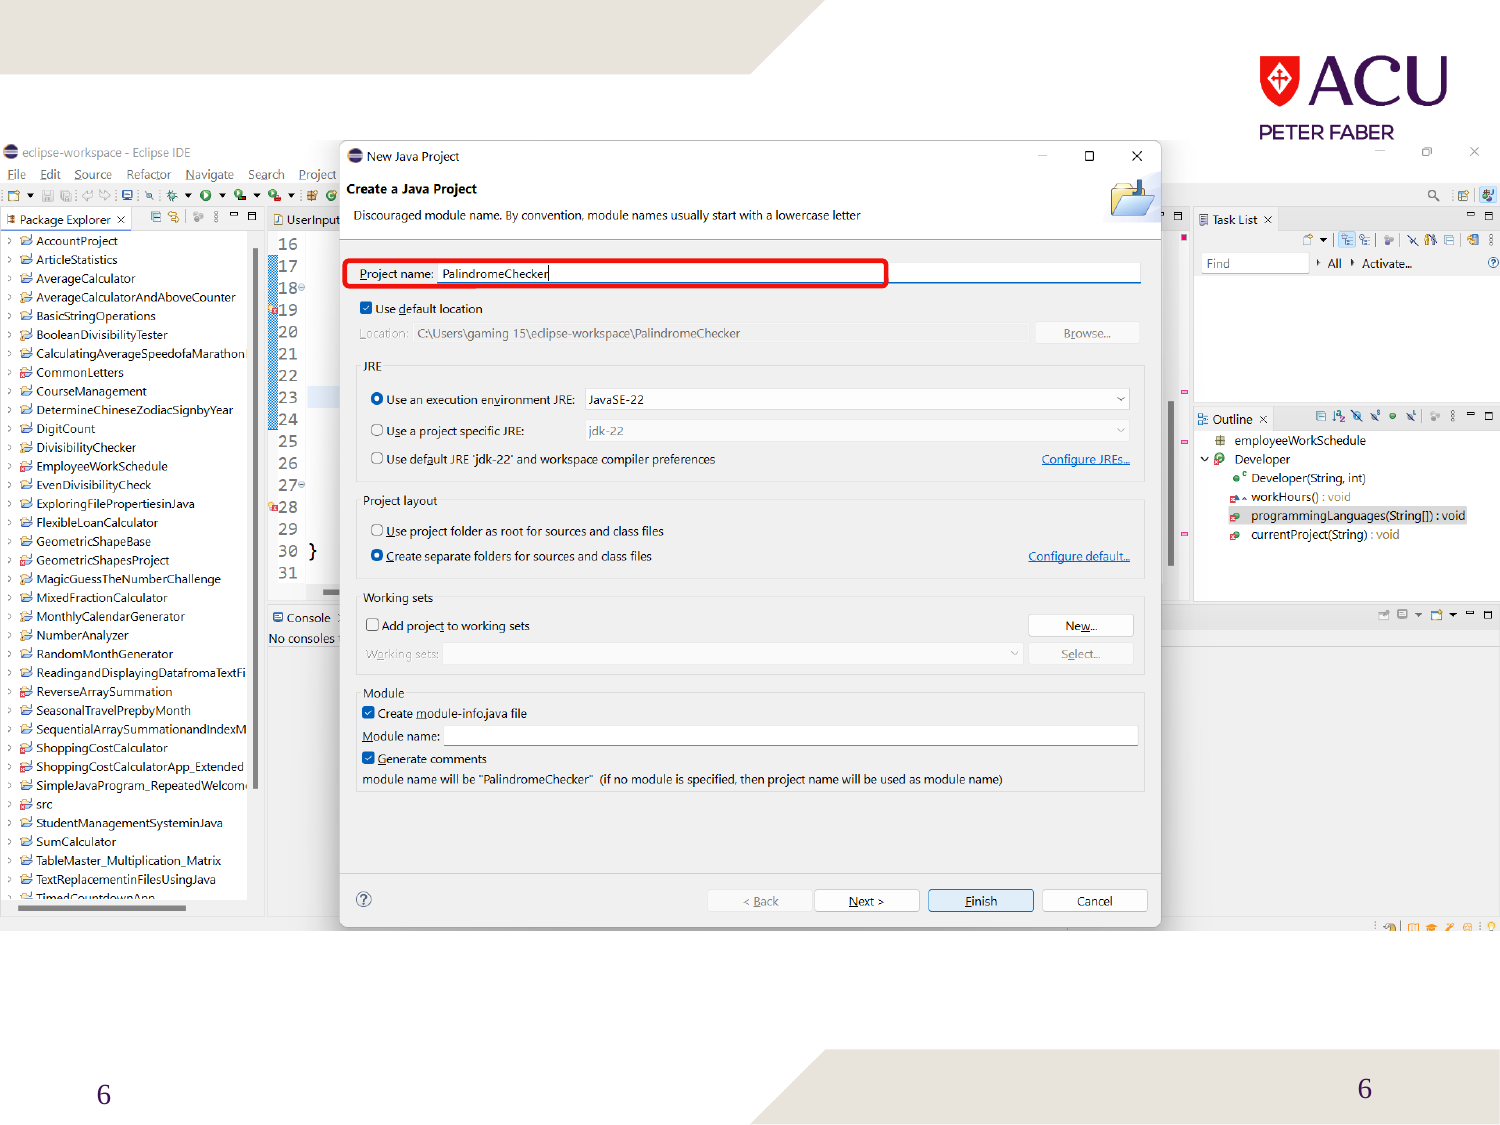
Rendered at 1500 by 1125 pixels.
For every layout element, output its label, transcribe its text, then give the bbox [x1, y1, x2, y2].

slide_number 6 [81, 1068, 156, 1109]
text_box 6 [1074, 1049, 1388, 1125]
picture [0, 41, 1500, 931]
